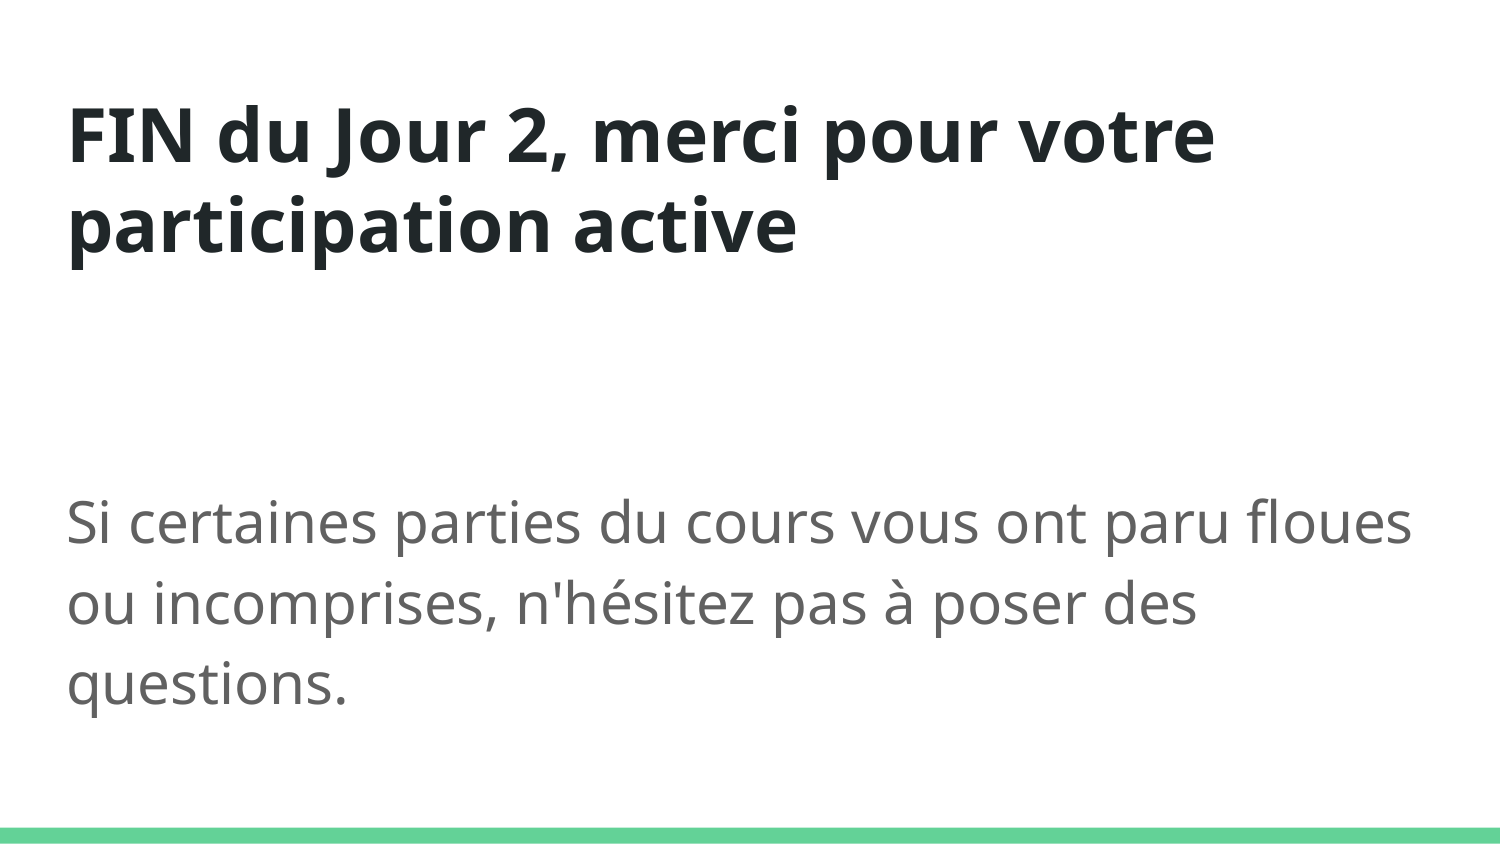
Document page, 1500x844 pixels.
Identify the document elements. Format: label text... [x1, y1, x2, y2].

title FIN du Jour 2, merci pour votre participation active [51, 72, 1449, 167]
list Si certaines parties du cours vous ont paru floues ou incomprises, n'hésitez pas à poser des questions. [51, 229, 1449, 750]
